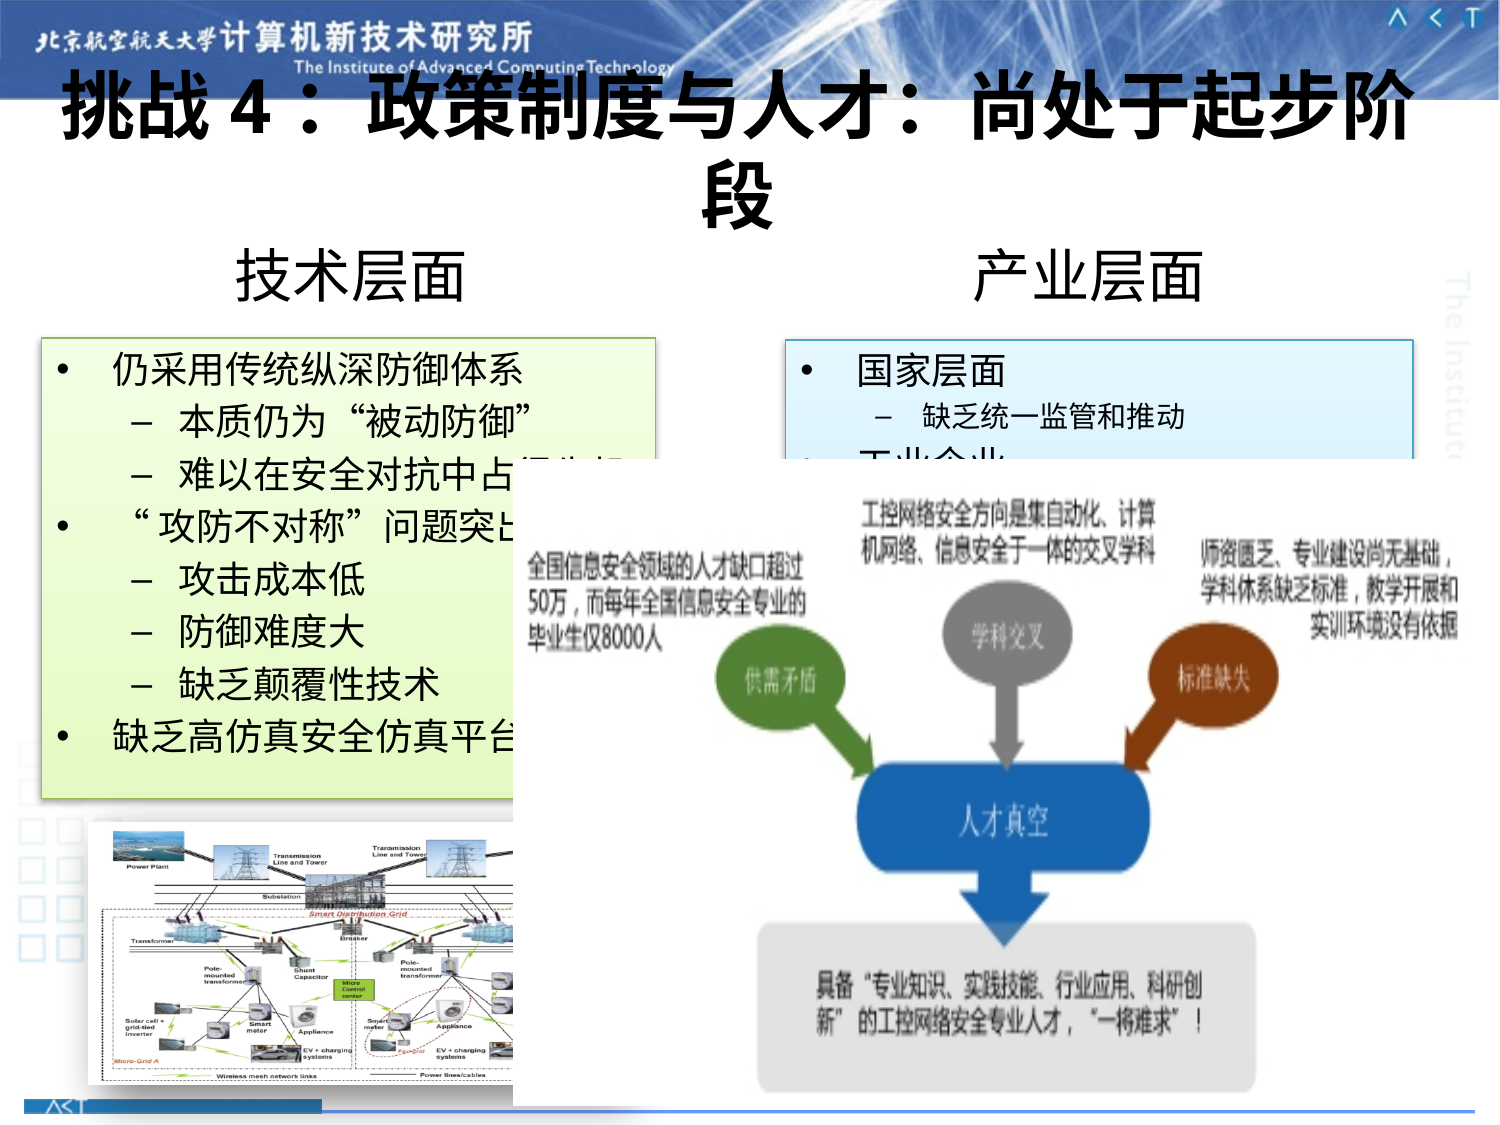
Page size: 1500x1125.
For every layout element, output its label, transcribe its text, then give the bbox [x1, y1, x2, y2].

title 挑战4：政策制度与人才：尚处于起步阶段 [17, 54, 1459, 243]
text_box 产业层面 [958, 231, 1221, 317]
list 仍采用传统纵深防御体系 本质仍为“被动防御” 难以在安全对抗中占得先机 “攻防不对称”问题突出 攻击成本低 防御难度大 缺乏颠覆性技术 缺乏高仿真安全仿真平台 [41, 337, 656, 799]
text_box 国家层面 缺乏统一监管和推动 工业企业 防护意识薄弱、投入较低 大量工业企业的控制系统仍处于“真空”状态 产业力量薄弱 工控安全厂商规模较小、力量分散 传统安全厂商在工控安全投入较少 人才储备不足与培养方式深入 [785, 339, 1414, 457]
text_box 技术层面 [220, 231, 483, 317]
picture [0, 271, 1500, 1107]
picture [0, 0, 1500, 100]
picture [24, 1099, 322, 1114]
